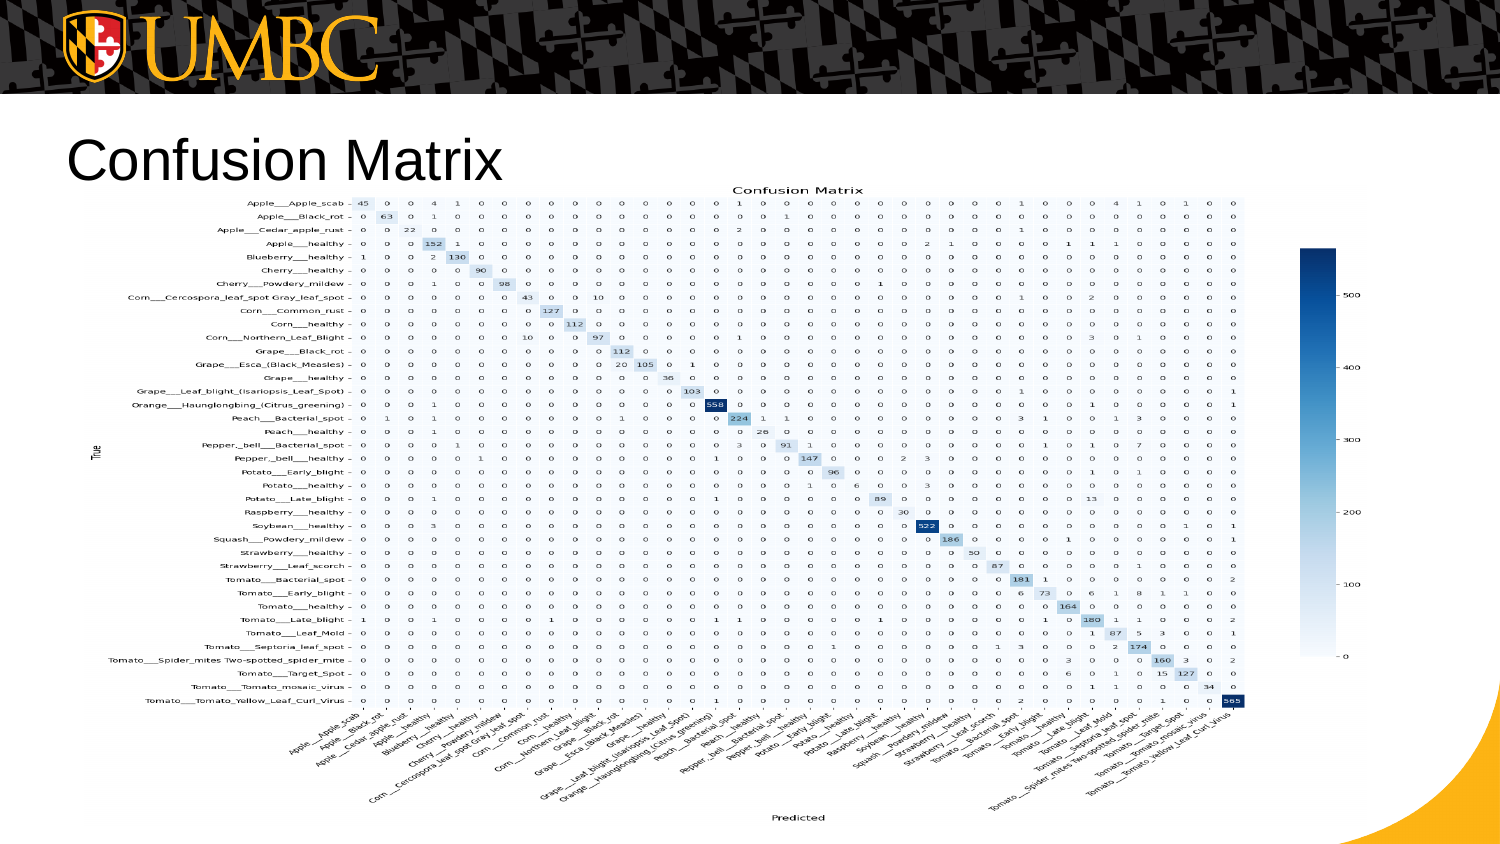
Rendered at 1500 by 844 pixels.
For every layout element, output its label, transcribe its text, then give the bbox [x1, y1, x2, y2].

title Confusion Matrix [51, 106, 1449, 201]
picture [84, 183, 1500, 844]
picture [0, 0, 1500, 94]
